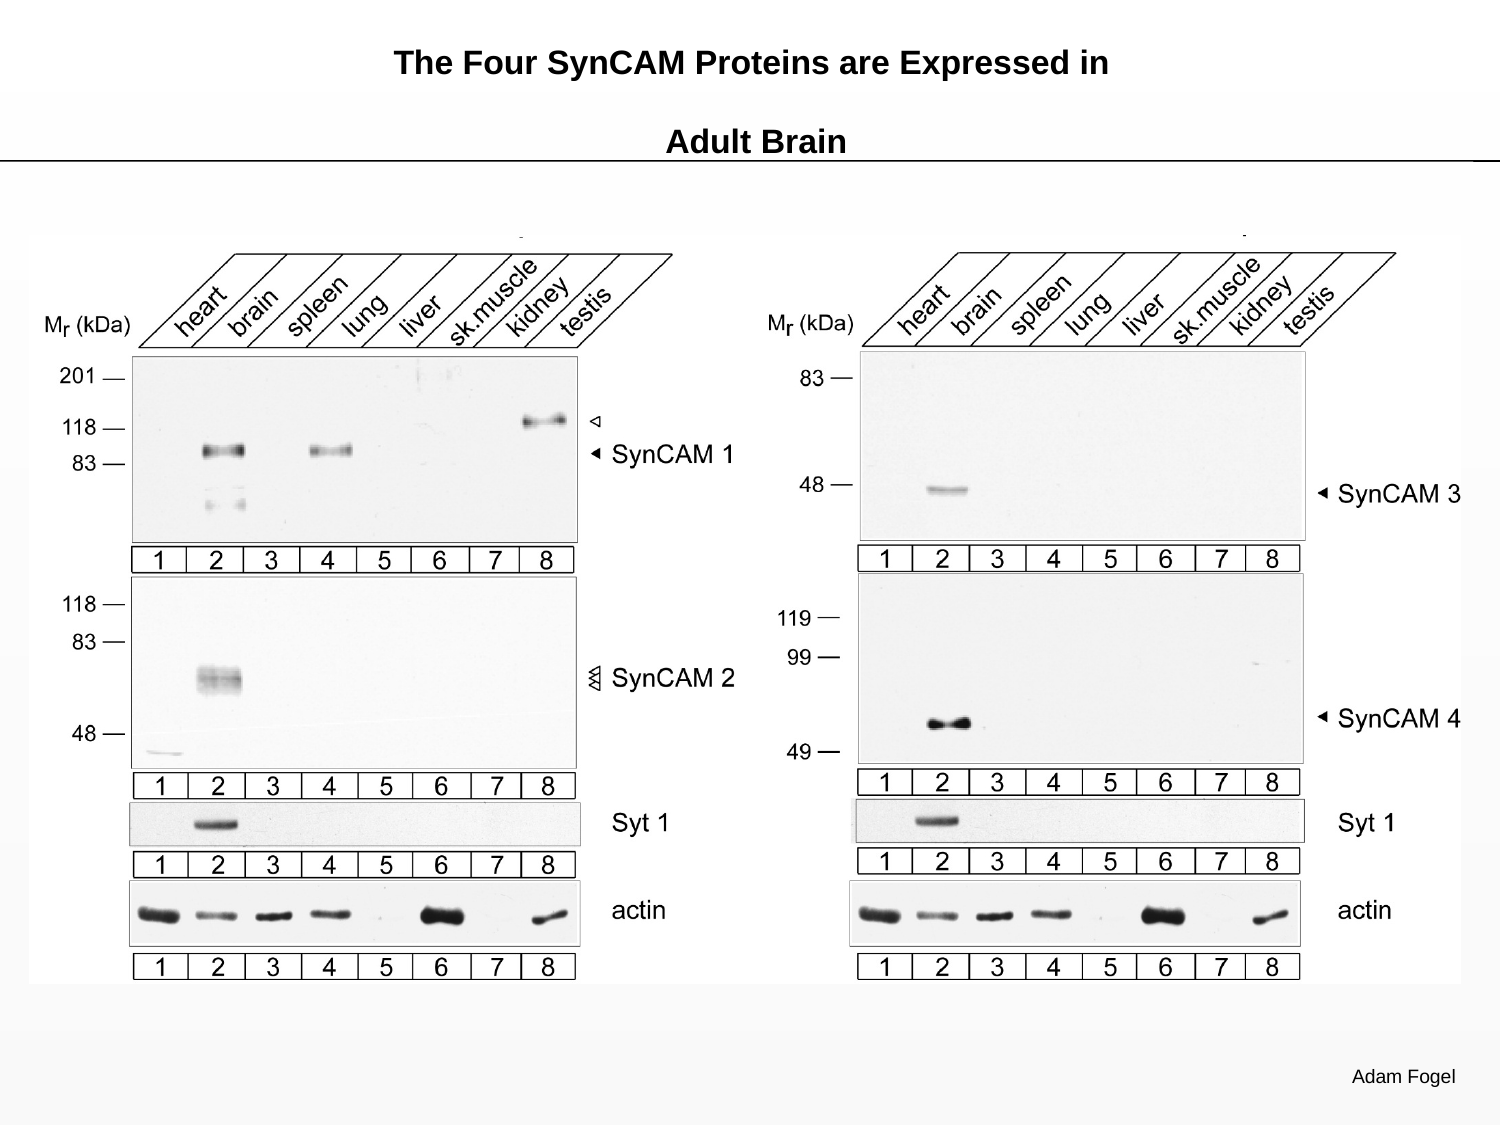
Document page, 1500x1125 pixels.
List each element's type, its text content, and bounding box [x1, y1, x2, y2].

text_box The Four SynCAM Proteins are Expressed in Adult Brain [12, 24, 1500, 138]
text_box Adam Fogel [1163, 1034, 1471, 1096]
picture [29, 235, 1461, 984]
